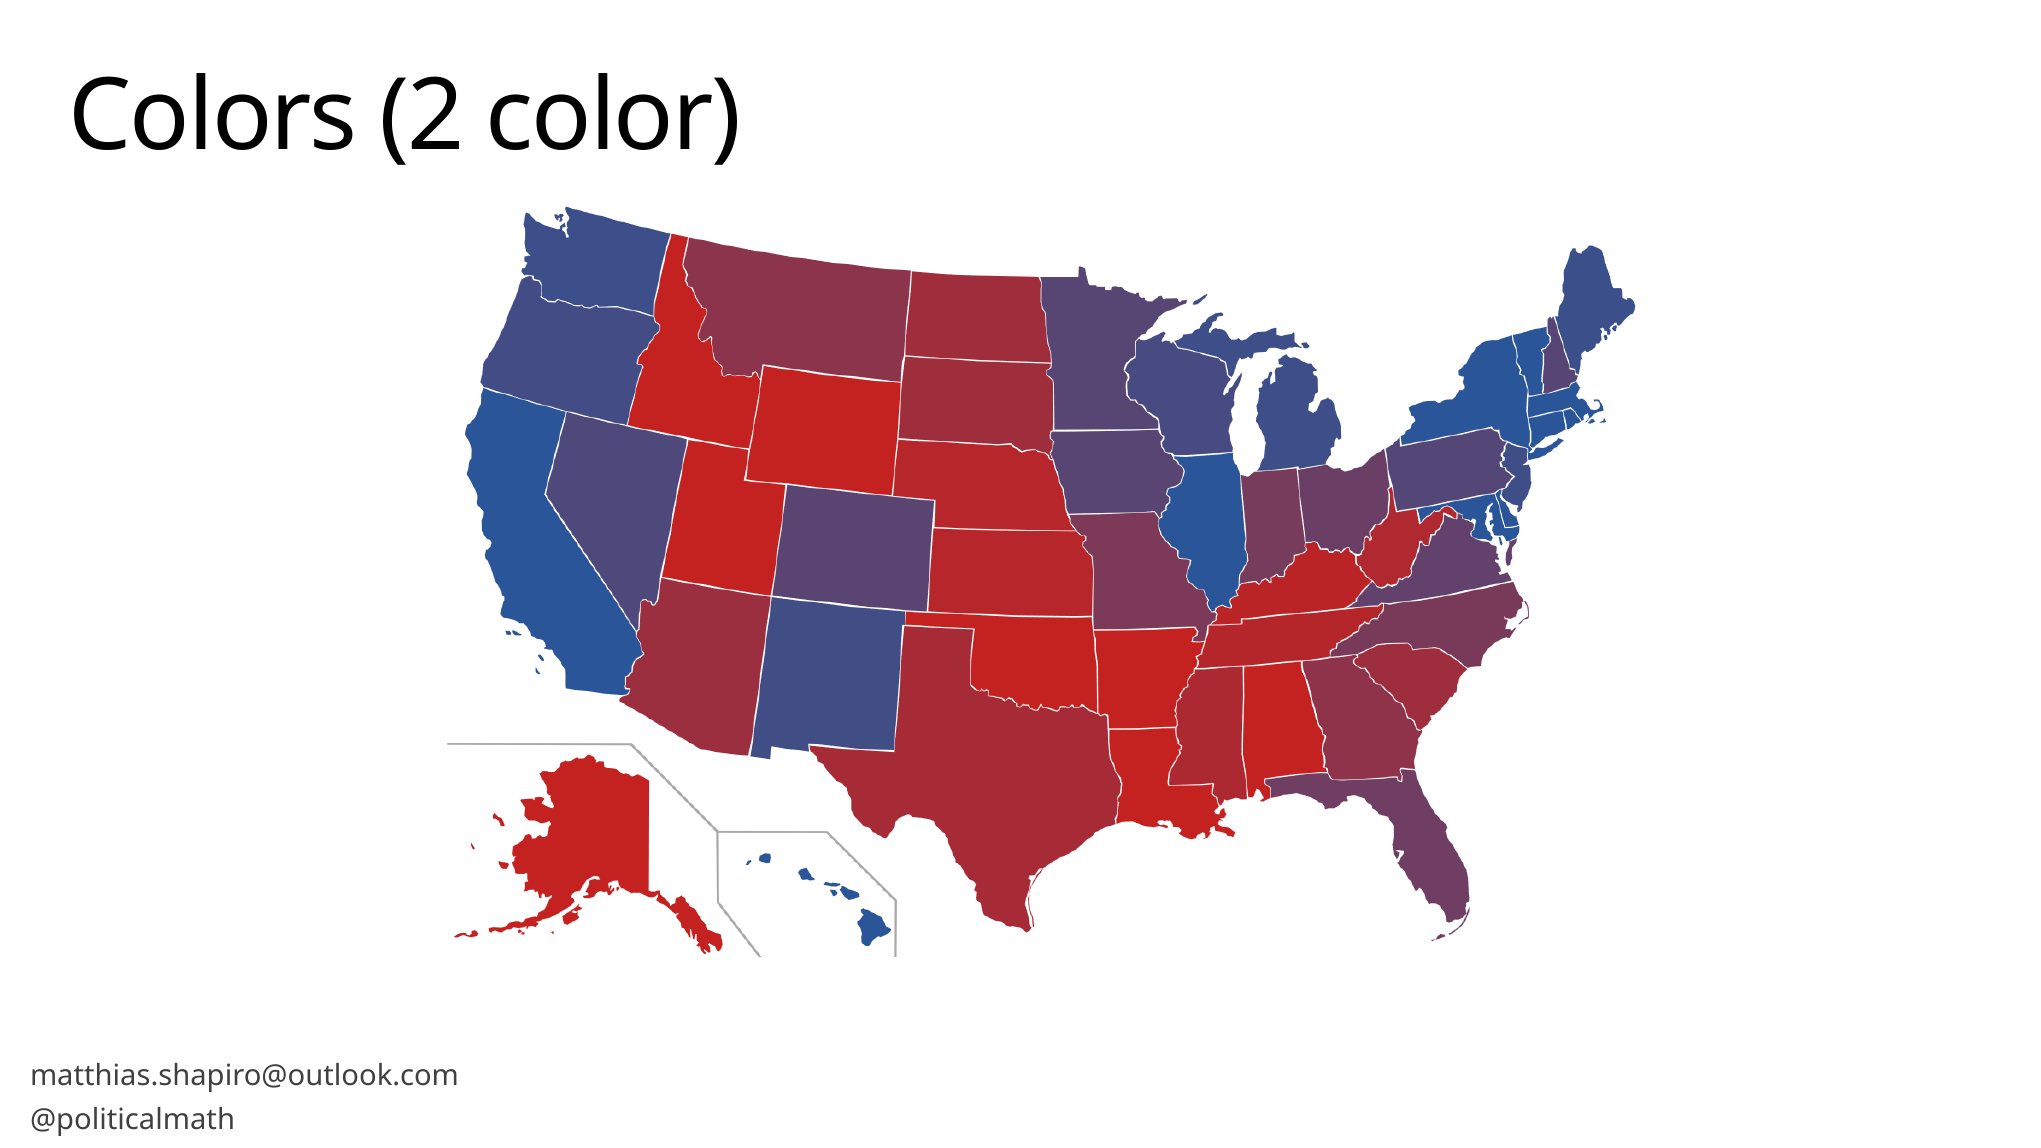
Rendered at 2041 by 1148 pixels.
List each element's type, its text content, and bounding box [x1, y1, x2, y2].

title Colors (2 color) [45, 48, 1996, 199]
picture [394, 198, 1646, 957]
